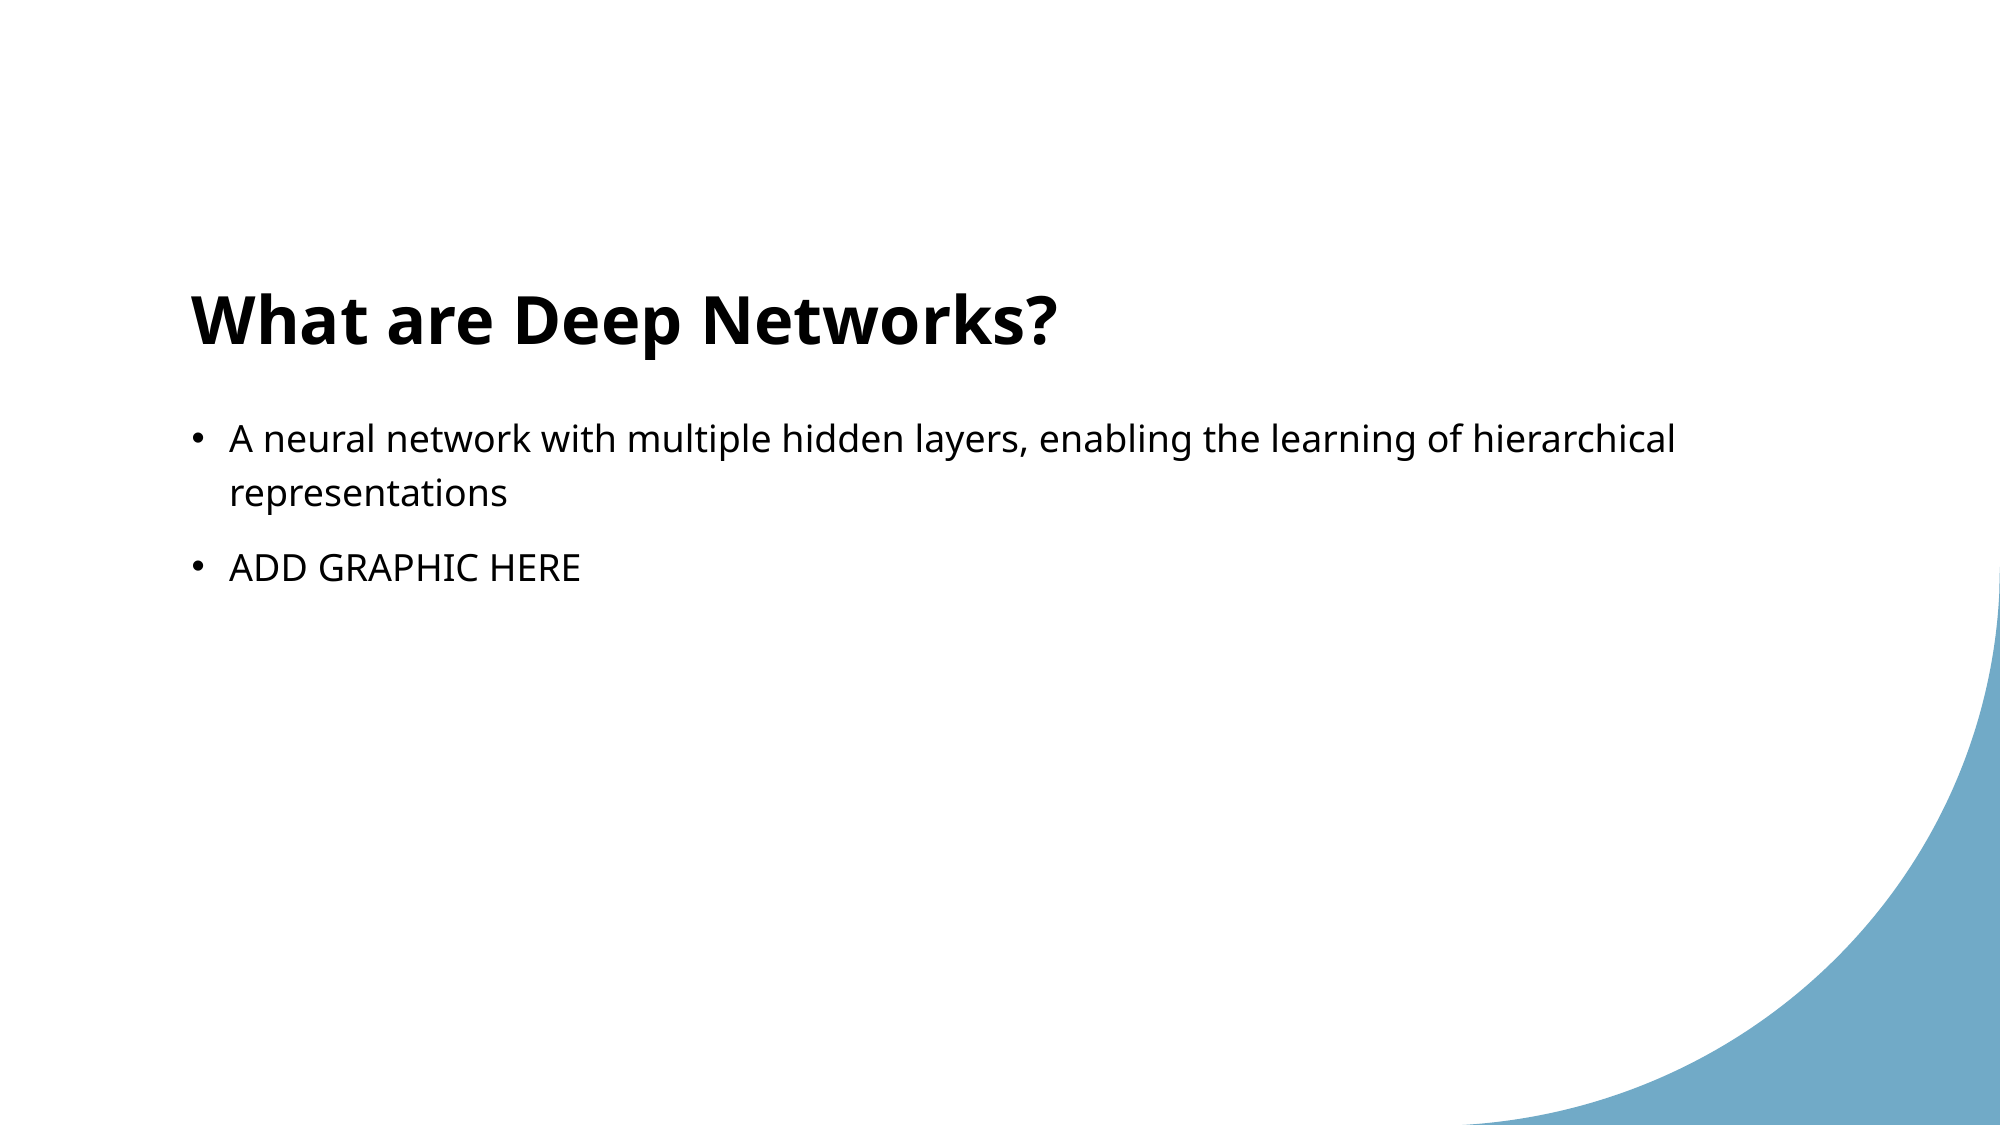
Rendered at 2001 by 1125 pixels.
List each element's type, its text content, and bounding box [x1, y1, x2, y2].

title What are Deep Networks? [176, 118, 1809, 366]
list A neural network with multiple hidden layers, enabling the learning of hierarchical representations ADD GRAPHIC HERE [176, 398, 1809, 975]
